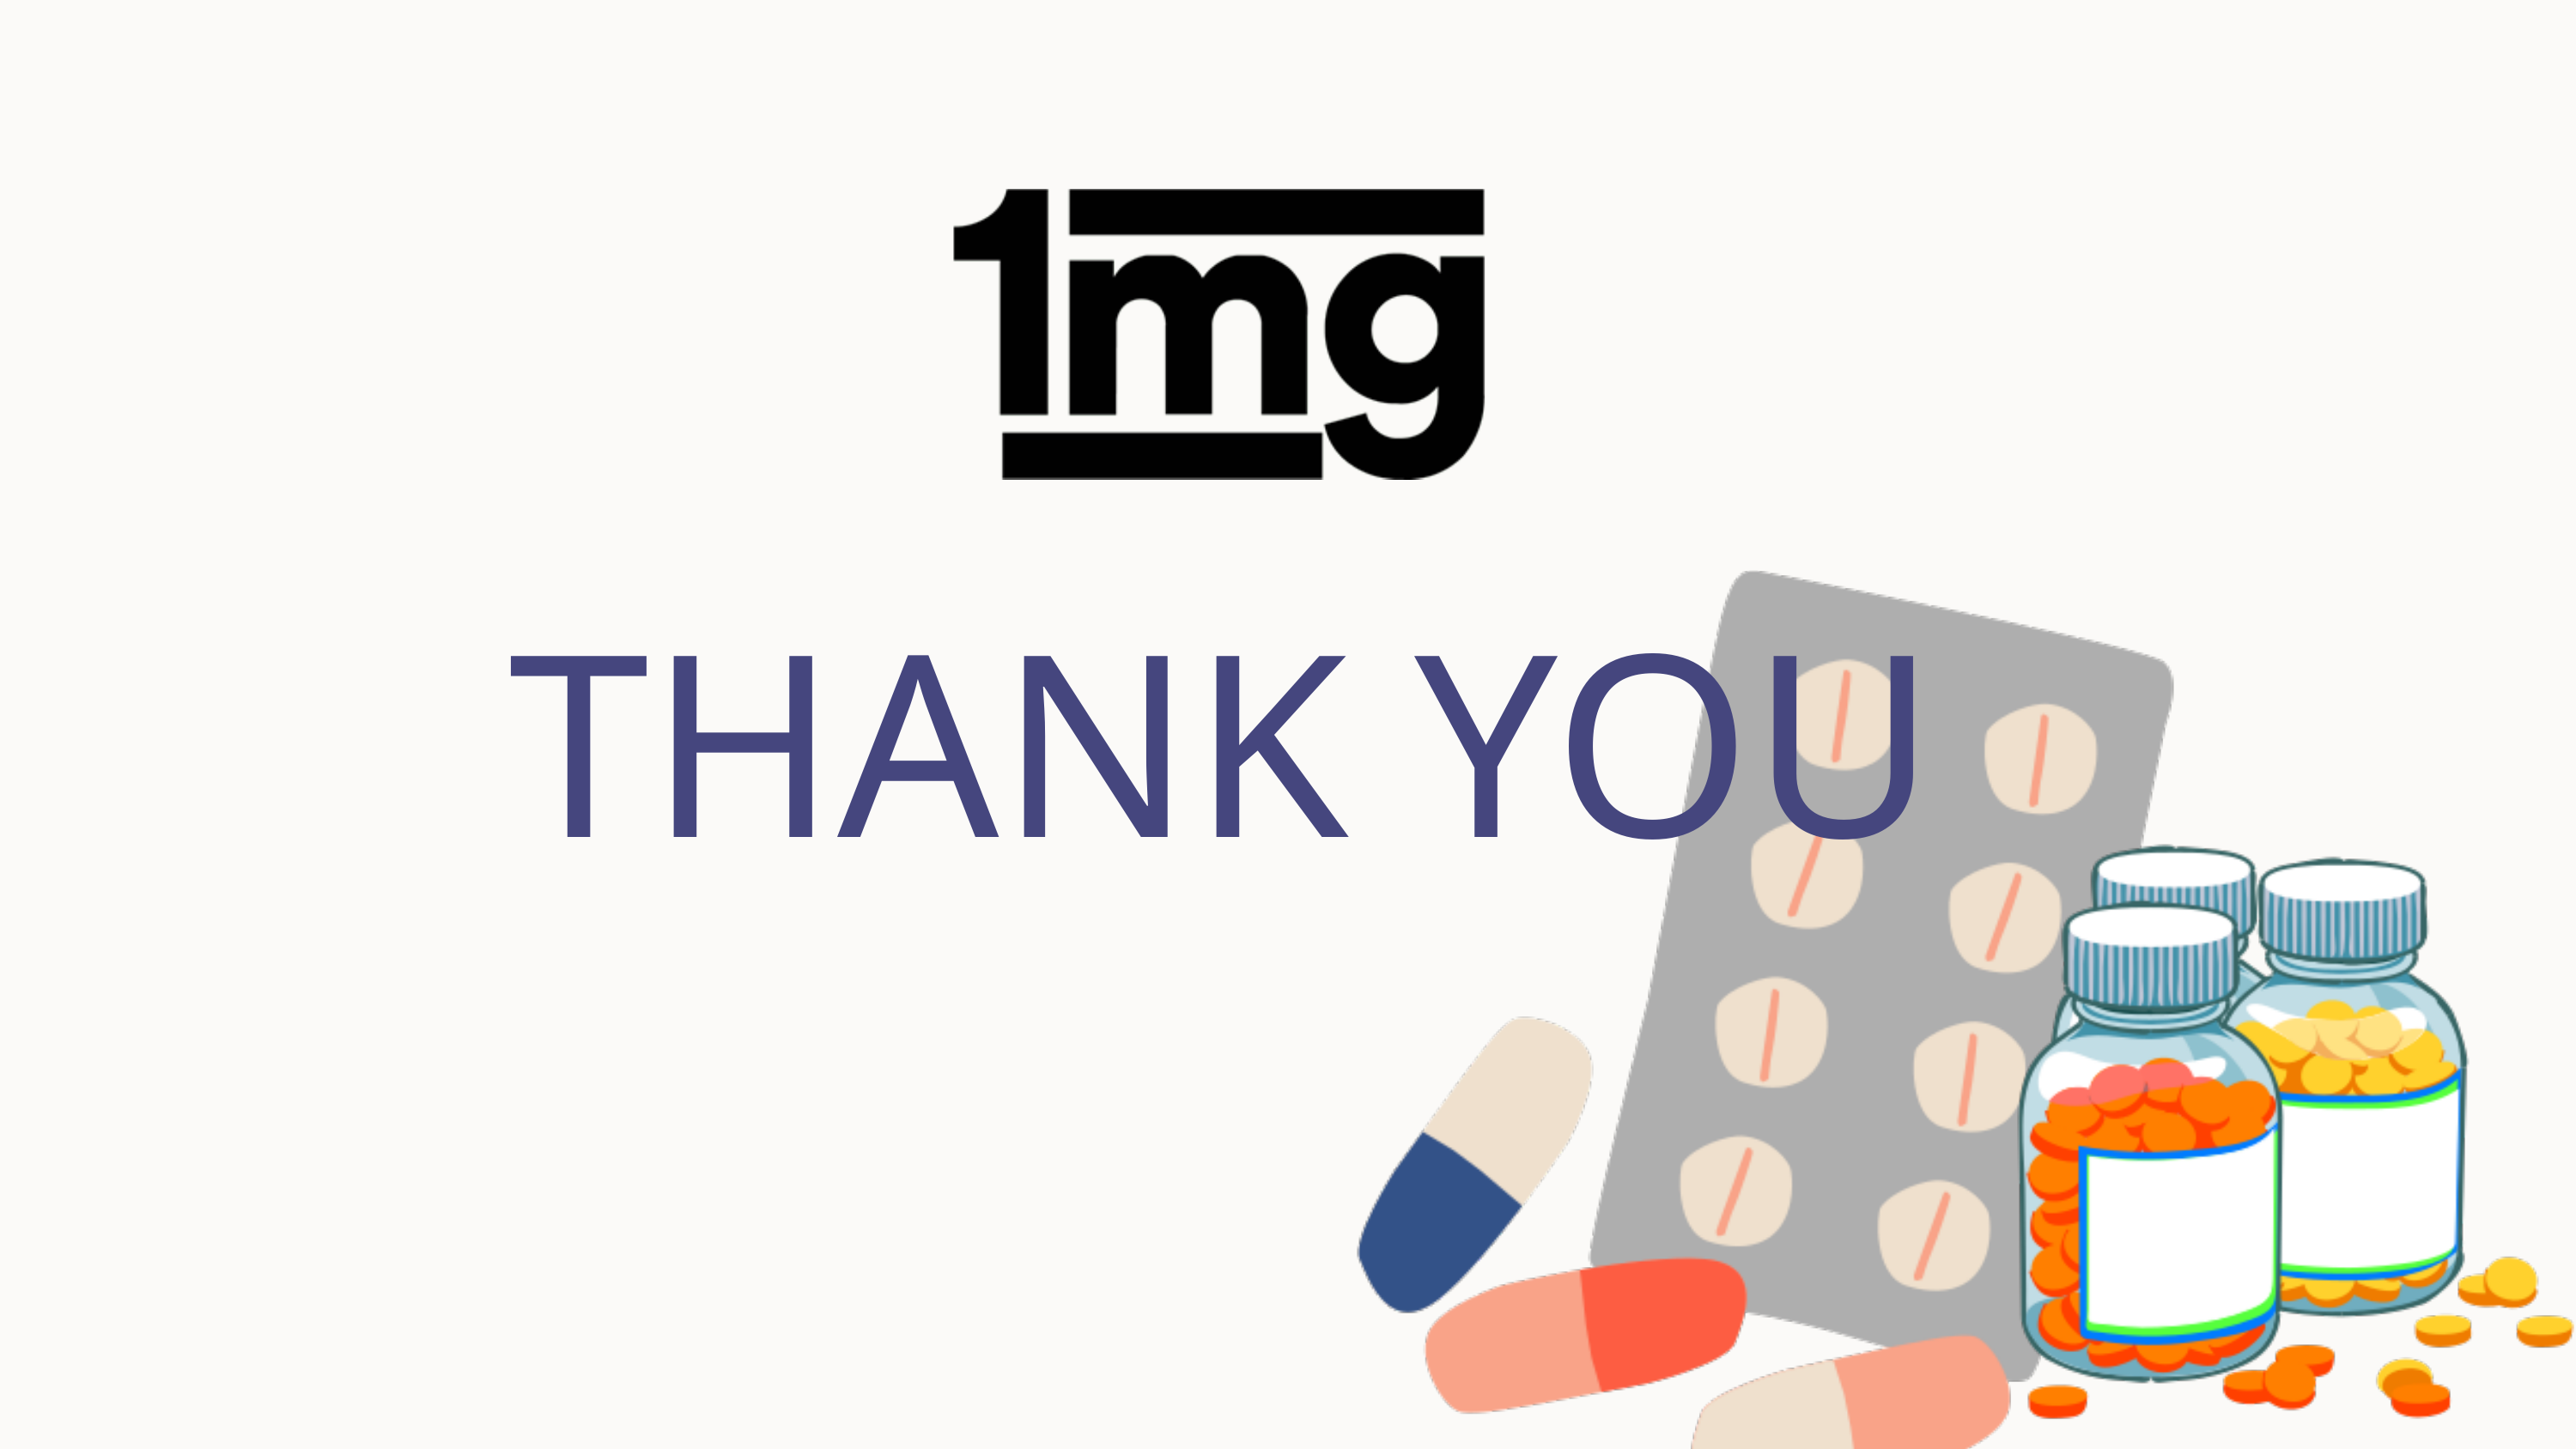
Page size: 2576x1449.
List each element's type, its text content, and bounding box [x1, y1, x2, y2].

text_box [2052, 570, 2184, 843]
text_box [953, 189, 1485, 480]
text_box THANK YOU [459, 532, 2052, 888]
text_box [2016, 843, 2574, 1423]
text_box [1352, 888, 2184, 1449]
